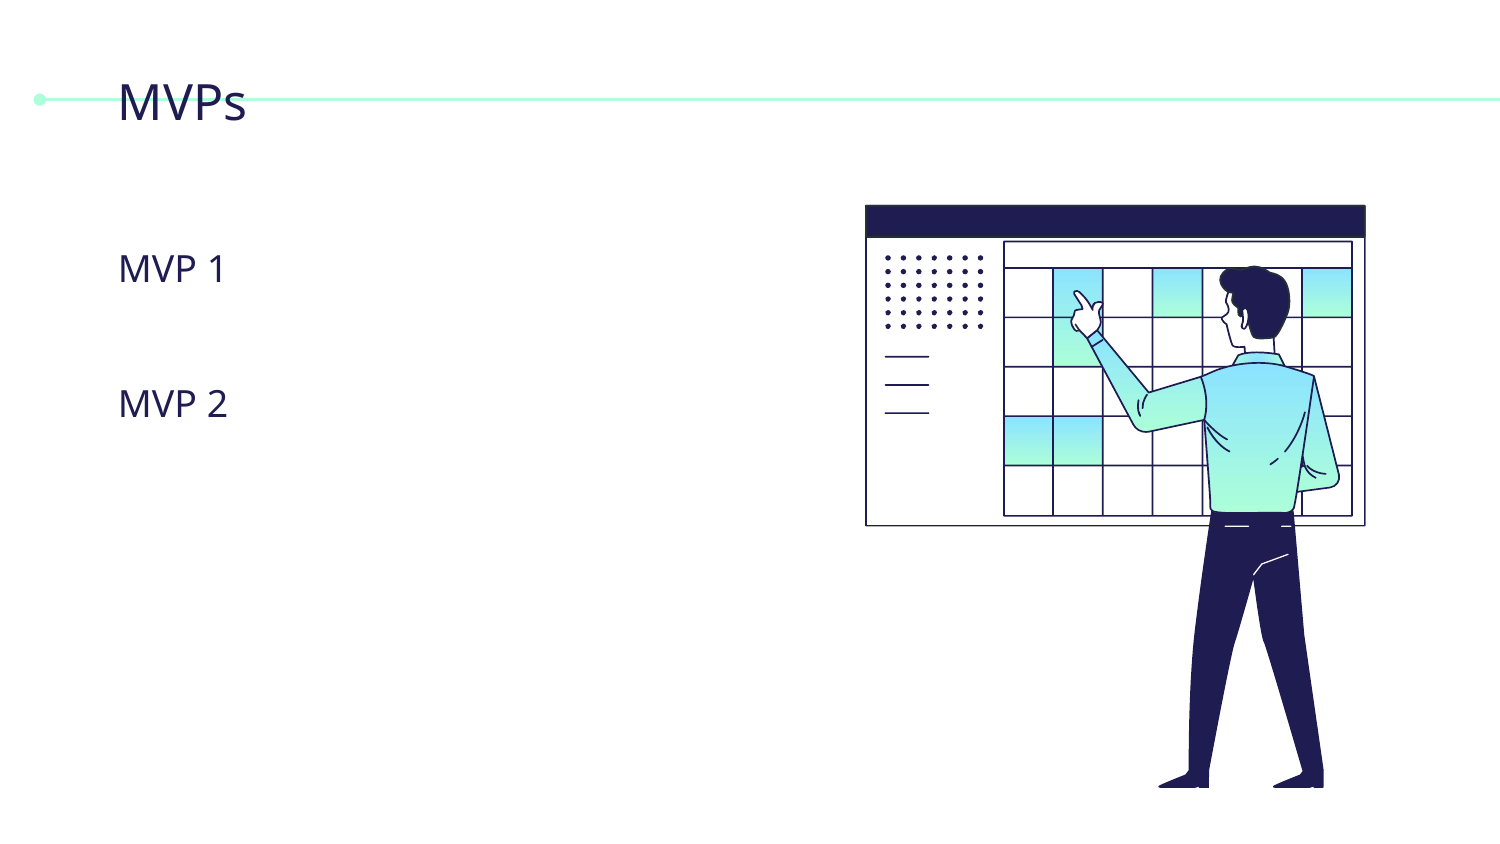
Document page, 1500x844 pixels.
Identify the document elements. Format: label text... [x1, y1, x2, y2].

list MVP 1 MVP 2 [102, 230, 560, 752]
title MVPs [102, 55, 1101, 144]
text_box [784, 119, 1496, 803]
